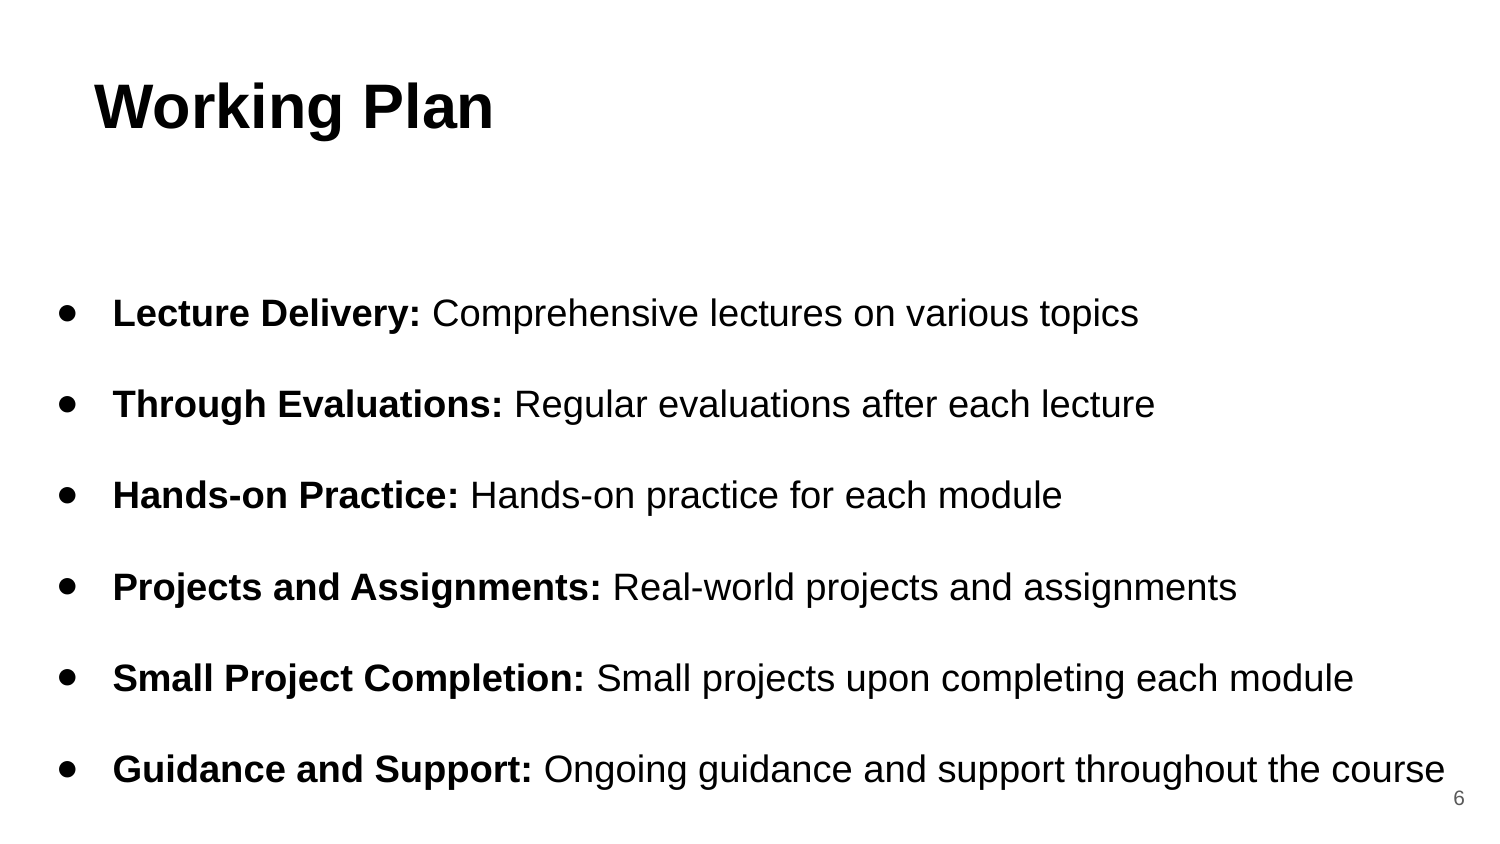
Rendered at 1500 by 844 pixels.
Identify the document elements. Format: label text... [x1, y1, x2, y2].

list Lecture Delivery: Comprehensive lectures on various topics Through Evaluations: Regular evaluations after each lecture Hands-on Practice: Hands-on practice for each module Projects and Assignments: Real-world projects and assignments Small Project Completion: Small projects upon completing each module Guidance and Support: Ongoing guidance and support throughout the course [22, 227, 1478, 805]
title Working Plan [79, 50, 1478, 145]
slide_number ‹#› [1389, 764, 1480, 830]
